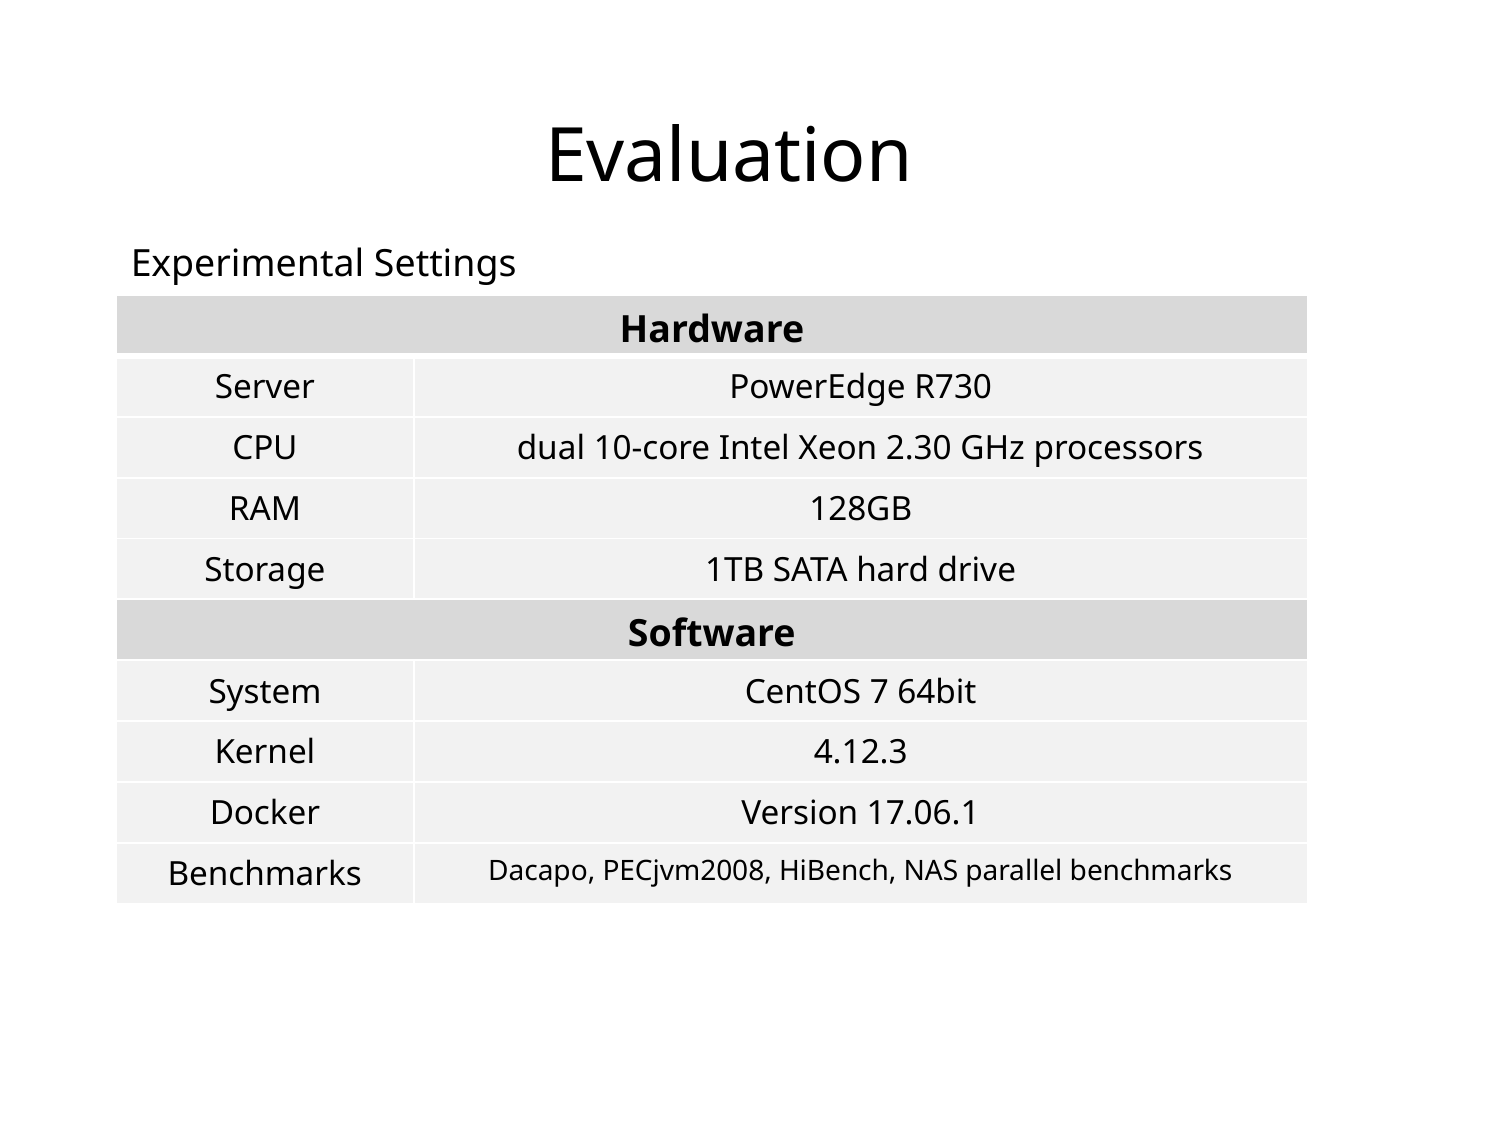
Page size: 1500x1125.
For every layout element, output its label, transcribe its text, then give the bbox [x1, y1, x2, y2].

table_cell System [117, 661, 413, 720]
table_cell PowerEdge R730 [415, 359, 1307, 416]
text_box Evaluation [149, 99, 1308, 205]
table_cell dual 10-core Intel Xeon 2.30 GHz processors [415, 418, 1307, 477]
table_cell 128GB [415, 479, 1307, 538]
table_cell Server [117, 359, 413, 416]
table_cell Docker [117, 783, 413, 842]
table_cell Software [117, 600, 1307, 659]
table_cell Dacapo, PECjvm2008, HiBench, NAS parallel benchmarks [415, 844, 1307, 903]
table_cell Version 17.06.1 [415, 783, 1307, 842]
table_cell 4.12.3 [415, 722, 1307, 781]
table_cell Storage [117, 539, 413, 598]
table_header Hardware [117, 296, 1307, 353]
text_box Experimental Settings [116, 231, 578, 291]
table_cell Benchmarks [117, 844, 413, 903]
table_cell Kernel [117, 722, 413, 781]
table_cell CentOS 7 64bit [415, 661, 1307, 720]
table_cell CPU [117, 418, 413, 477]
table_cell RAM [117, 479, 413, 538]
table_cell 1TB SATA hard drive [415, 539, 1307, 598]
